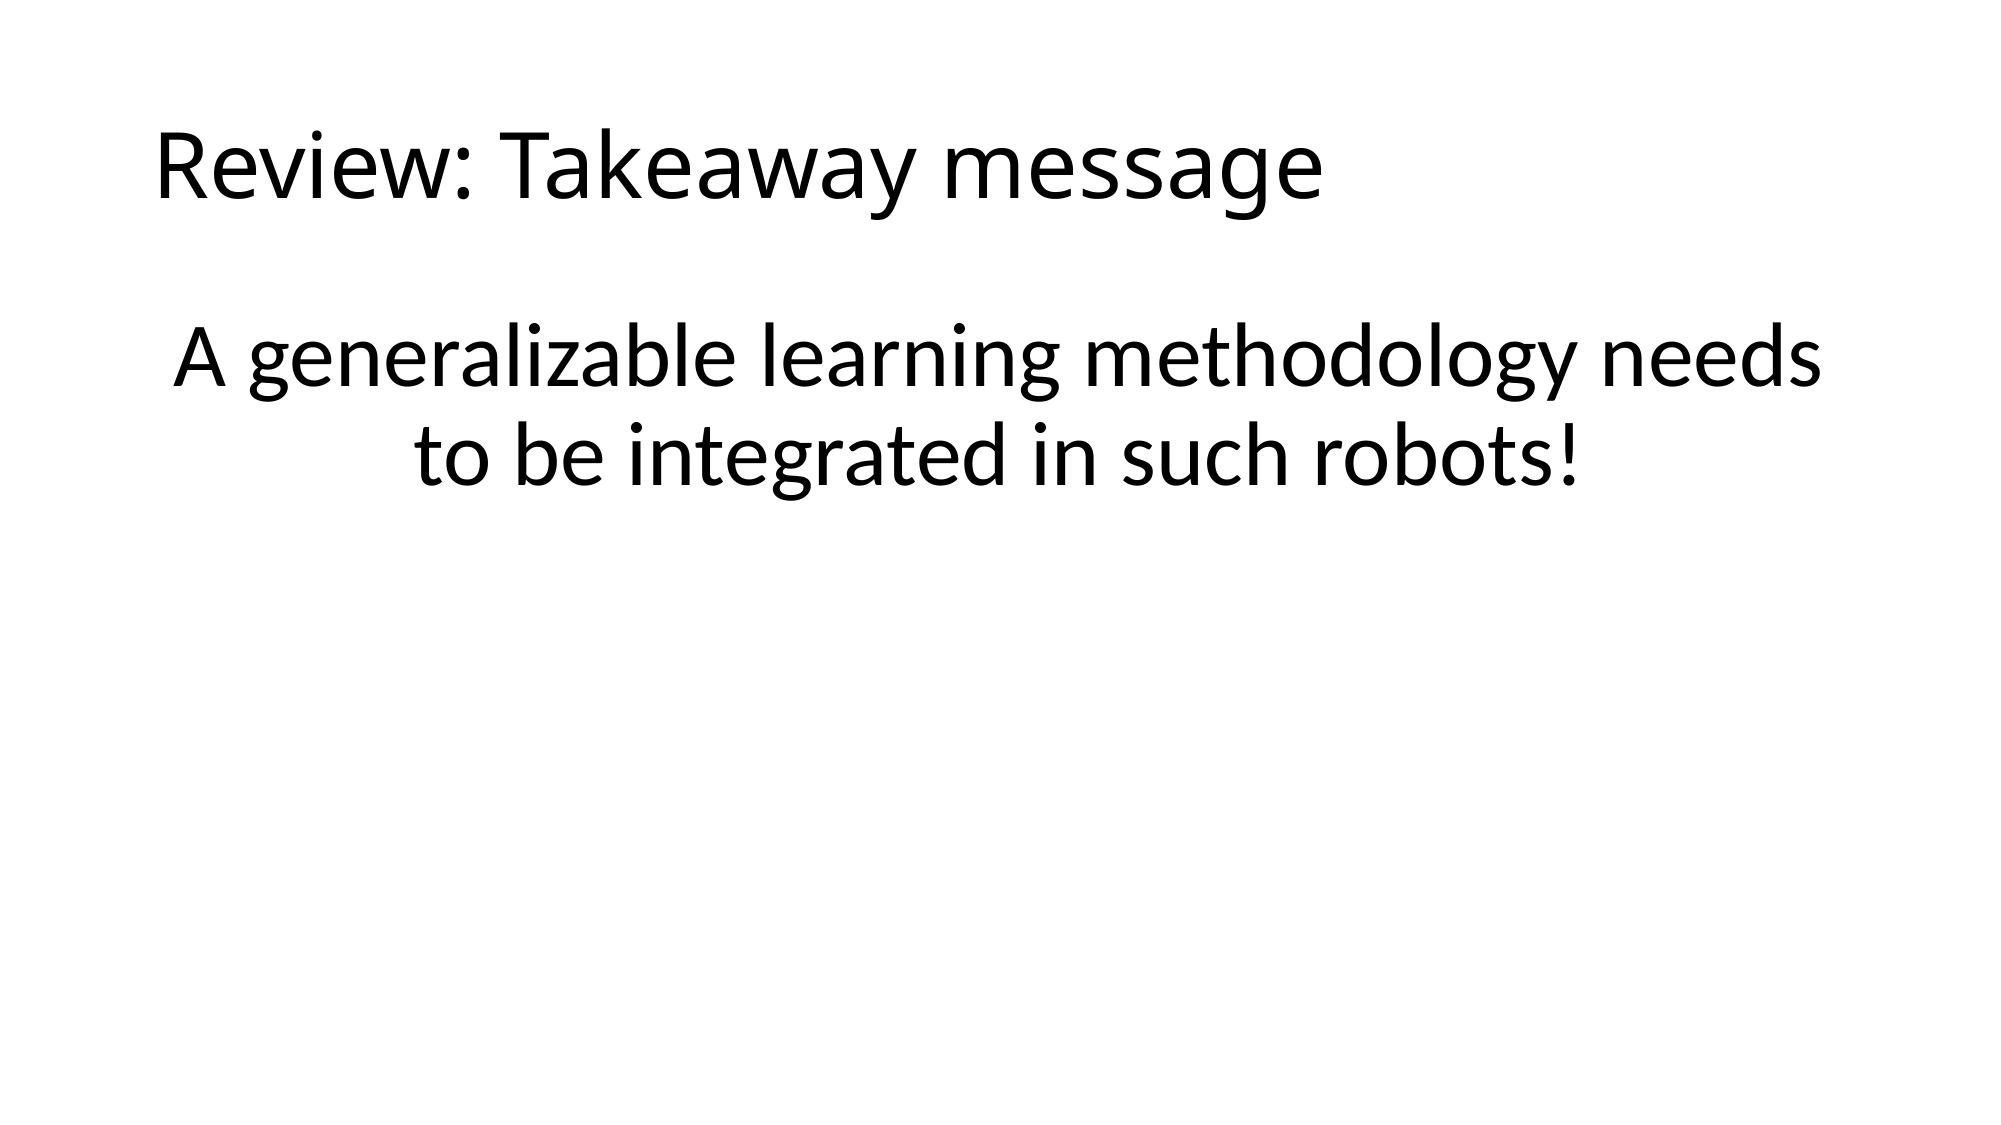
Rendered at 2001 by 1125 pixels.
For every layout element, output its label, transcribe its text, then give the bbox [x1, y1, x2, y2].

list A generalizable learning methodology needs to be integrated in such robots! [137, 299, 1863, 1014]
title Review: Takeaway message [137, 59, 1863, 278]
